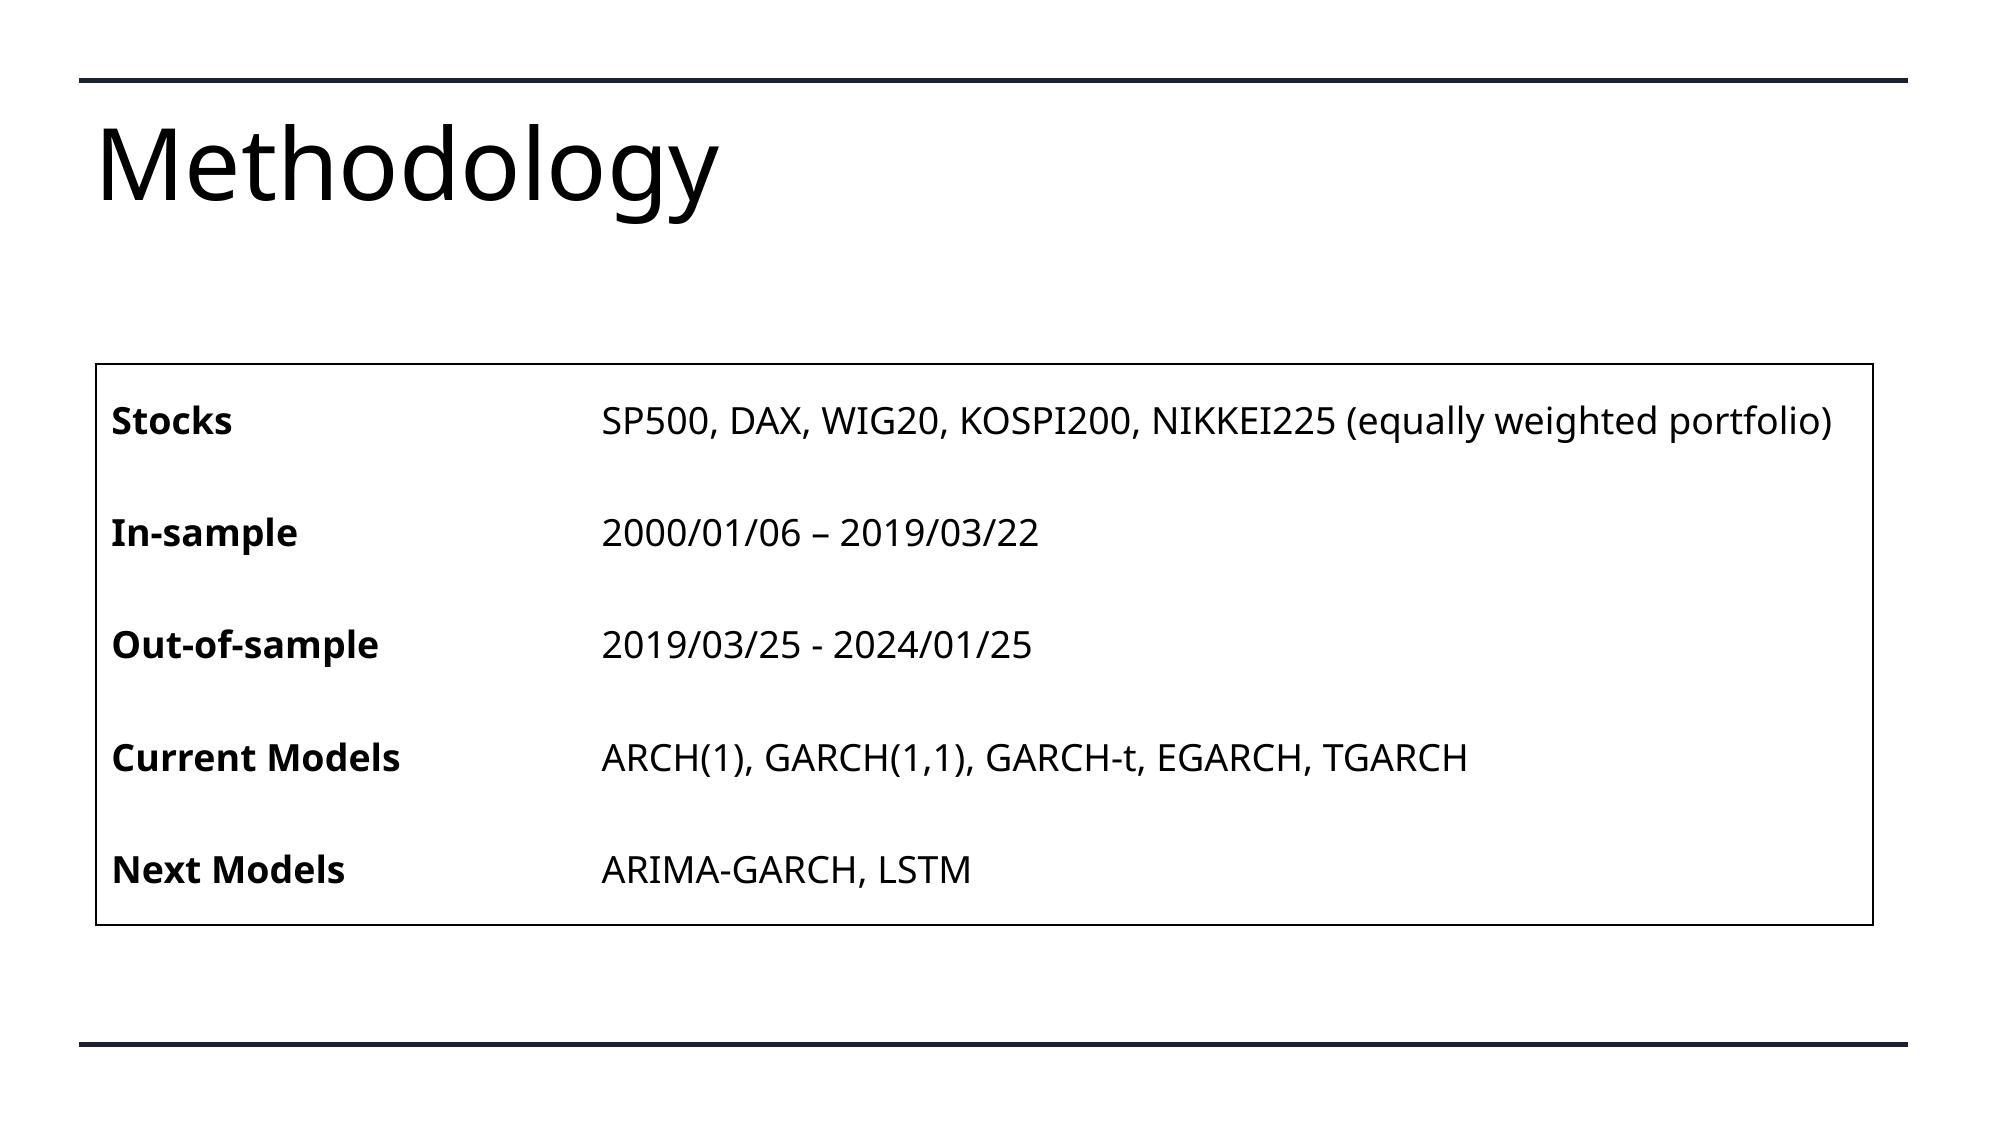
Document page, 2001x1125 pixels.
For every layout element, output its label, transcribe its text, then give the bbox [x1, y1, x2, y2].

table_cell Out-of-sample [97, 588, 587, 701]
table_cell Current Models [97, 701, 587, 813]
table_header Stocks [97, 365, 587, 476]
table_cell ARCH(1), GARCH(1,1), GARCH-t, EGARCH, TGARCH [587, 701, 1872, 813]
table_cell 2000/01/06 – 2019/03/22 [587, 476, 1872, 588]
table_cell Next Models [97, 813, 587, 924]
table_cell ARIMA-GARCH, LSTM [587, 813, 1872, 924]
title Methodology [79, 77, 1824, 244]
table_header SP500, DAX, WIG20, KOSPI200, NIKKEI225 (equally weighted portfolio) [587, 365, 1872, 476]
table_cell In-sample [97, 476, 587, 588]
table_cell 2019/03/25 - 2024/01/25 [587, 588, 1872, 701]
